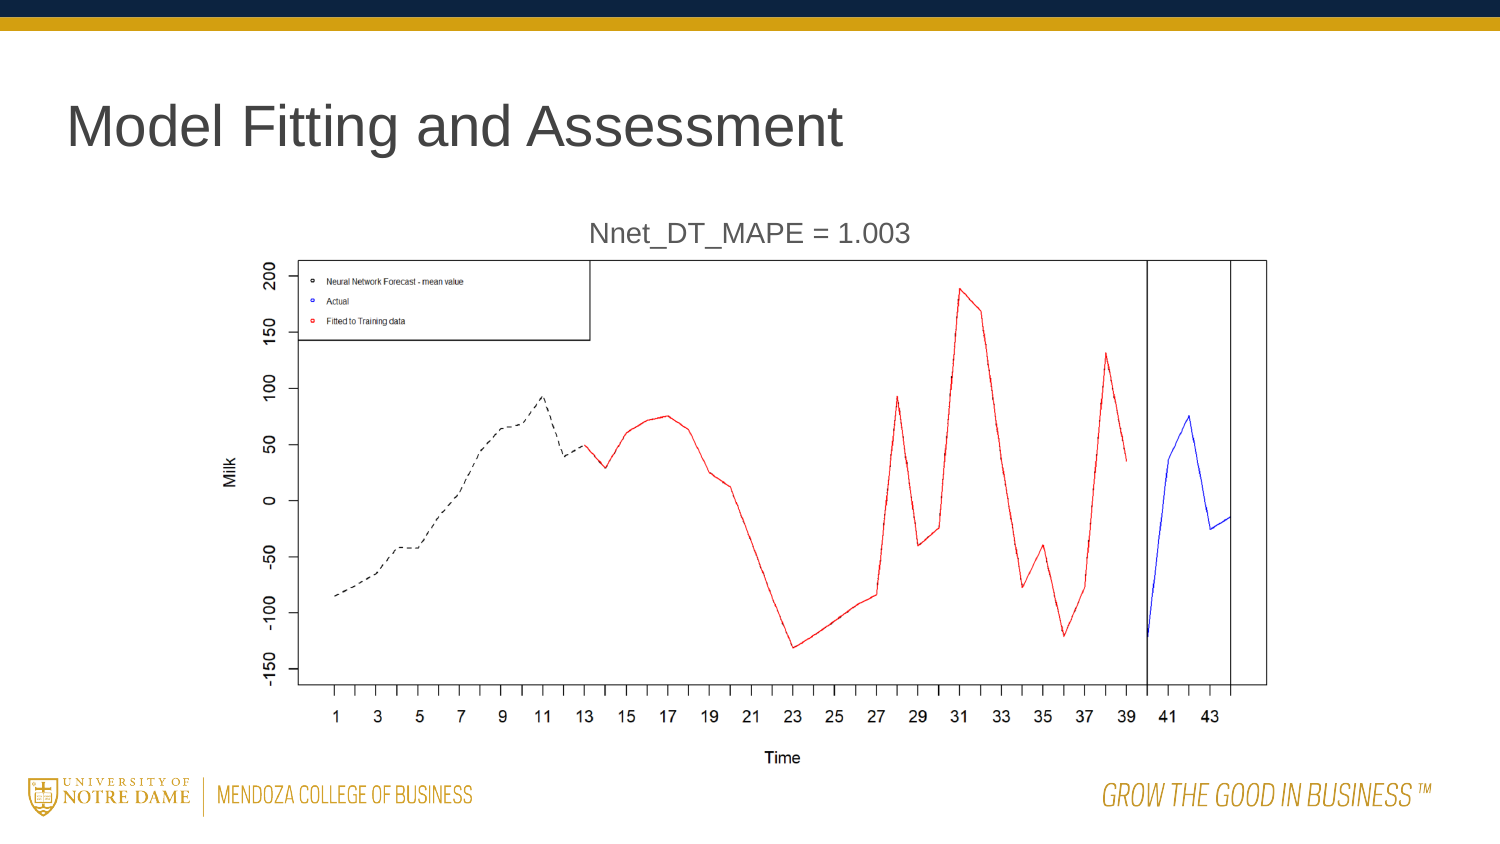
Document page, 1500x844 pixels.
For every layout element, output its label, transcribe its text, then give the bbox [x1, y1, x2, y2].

title Model Fitting and Assessment [51, 72, 1449, 167]
picture [218, 245, 1469, 817]
picture [28, 777, 472, 817]
text_box Nnet_DT_MAPE = 1.003 [373, 207, 1127, 244]
